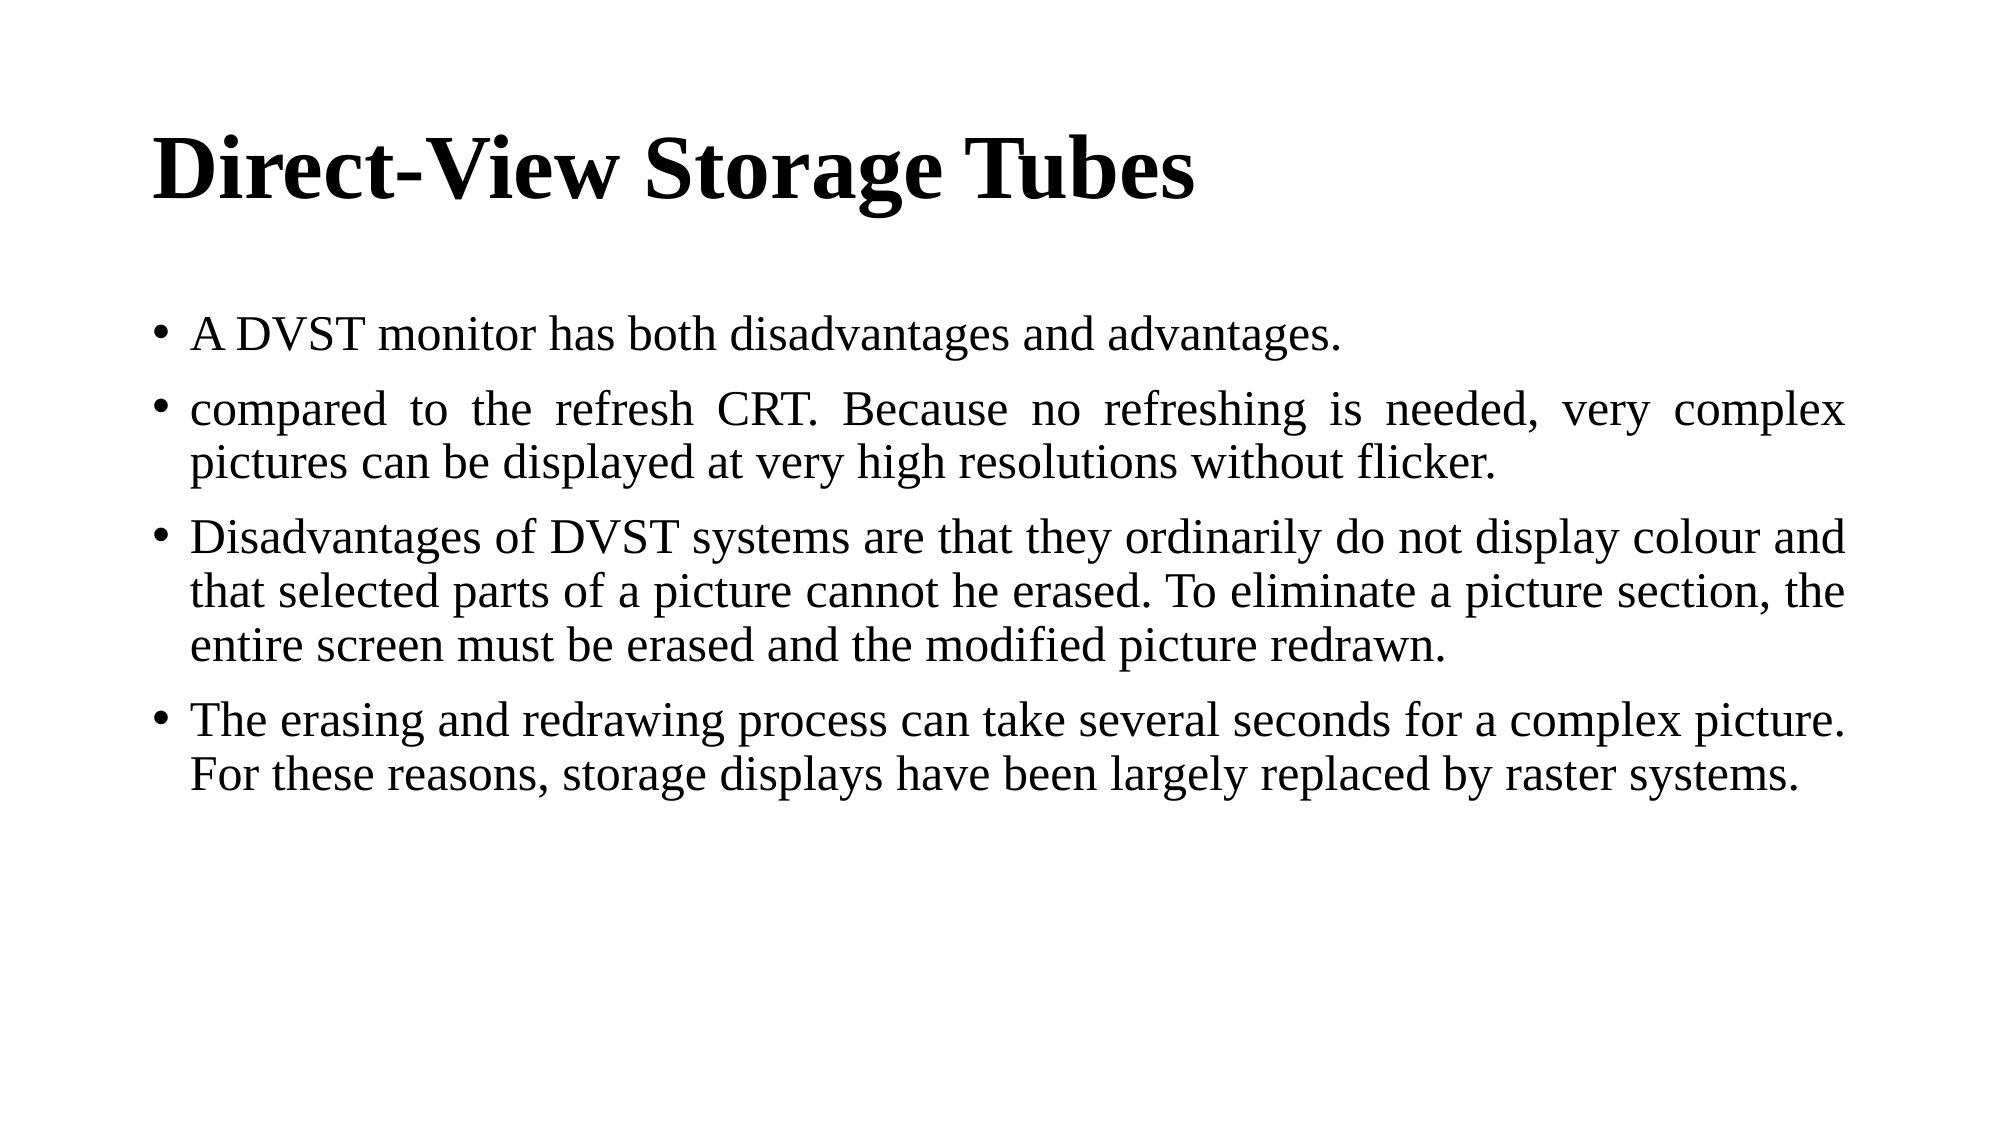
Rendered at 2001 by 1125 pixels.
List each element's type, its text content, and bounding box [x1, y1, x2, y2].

list A DVST monitor has both disadvantages and advantages. compared to the refresh CRT. Because no refreshing is needed, very complex pictures can be displayed at very high resolutions without flicker. Disadvantages of DVST systems are that they ordinarily do not display colour and that selected parts of a picture cannot he erased. To eliminate a picture section, the entire screen must be erased and the modified picture redrawn. The erasing and redrawing process can take several seconds for a complex picture. For these reasons, storage displays have been largely replaced by raster systems. [137, 299, 1863, 1014]
title Direct-View Storage Tubes [137, 59, 1863, 278]
